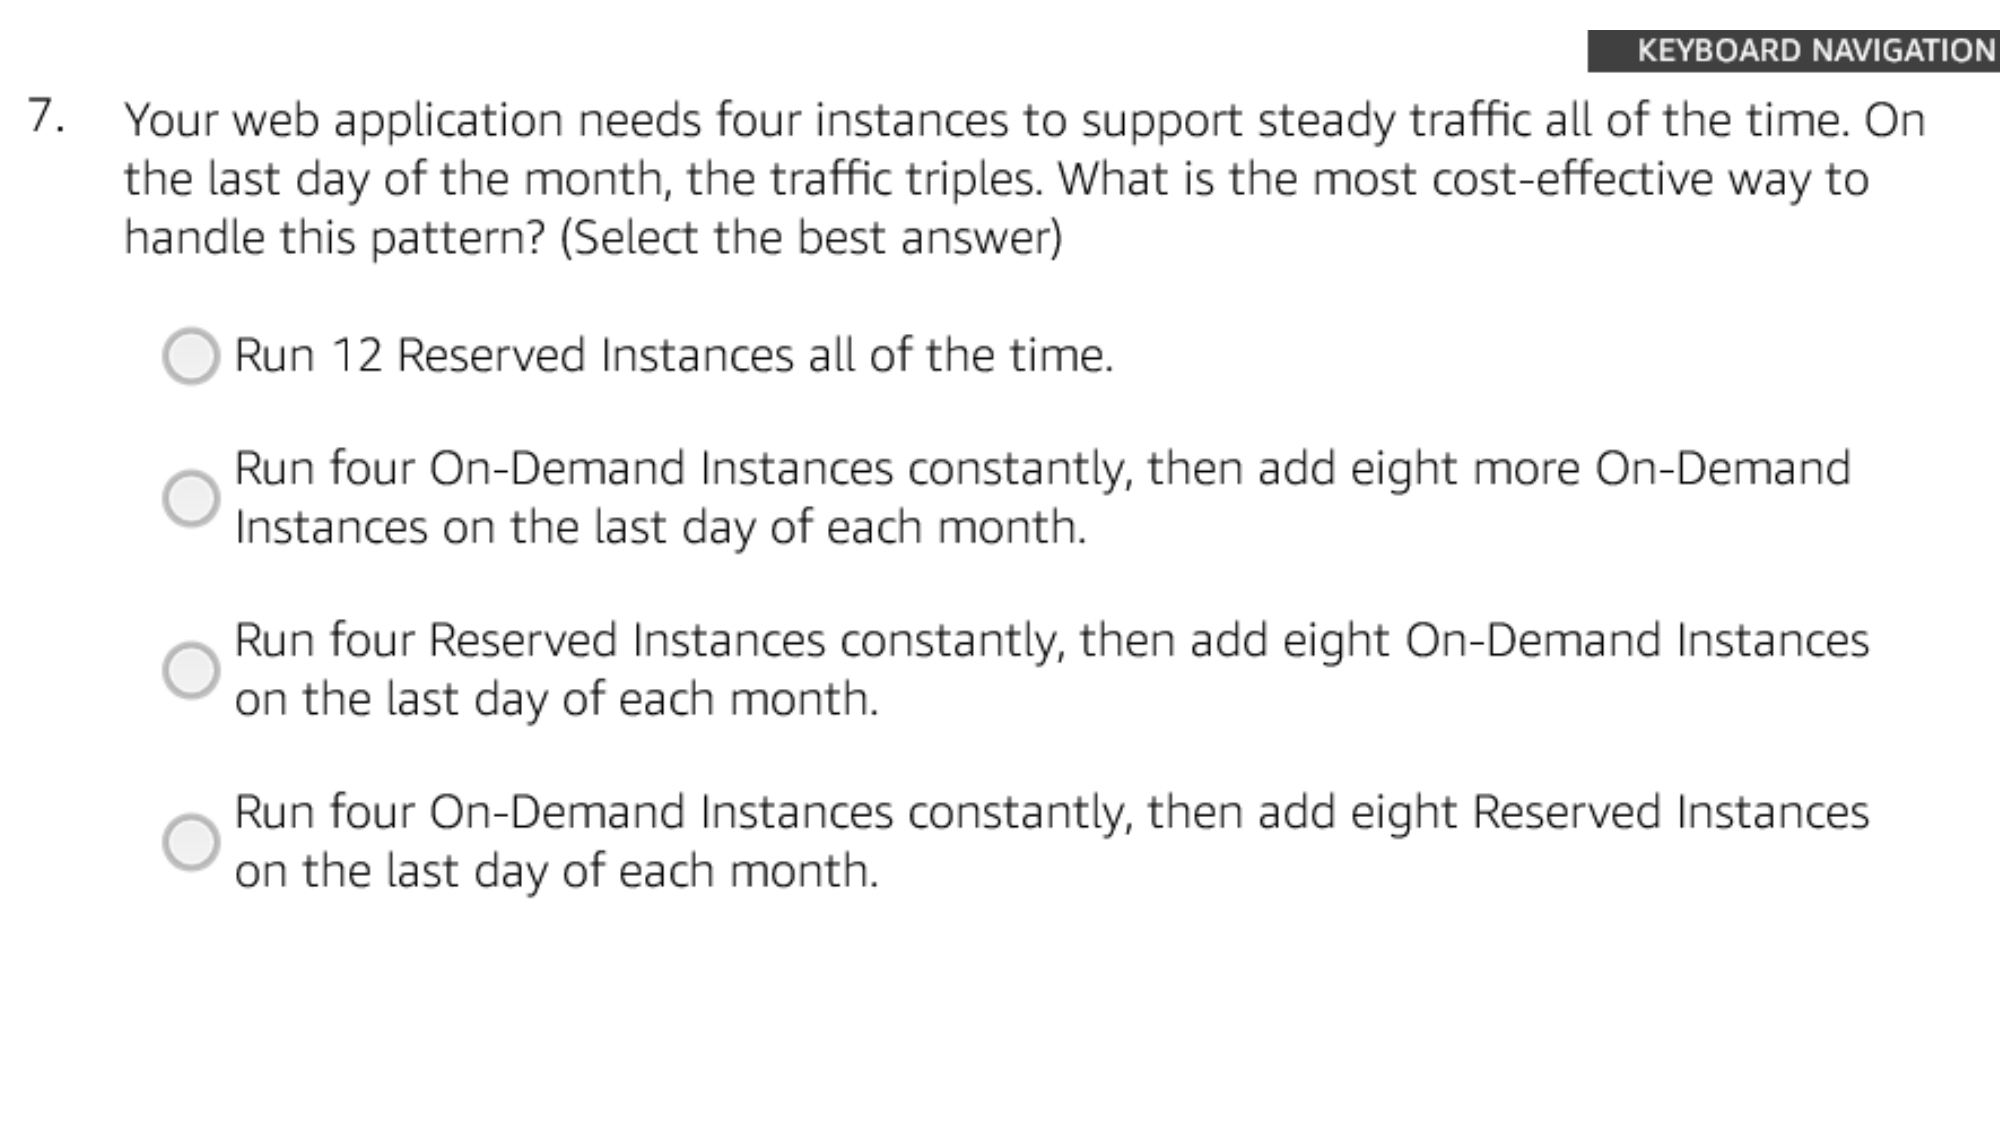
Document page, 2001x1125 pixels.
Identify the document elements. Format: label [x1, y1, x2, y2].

picture [0, 30, 2000, 1016]
